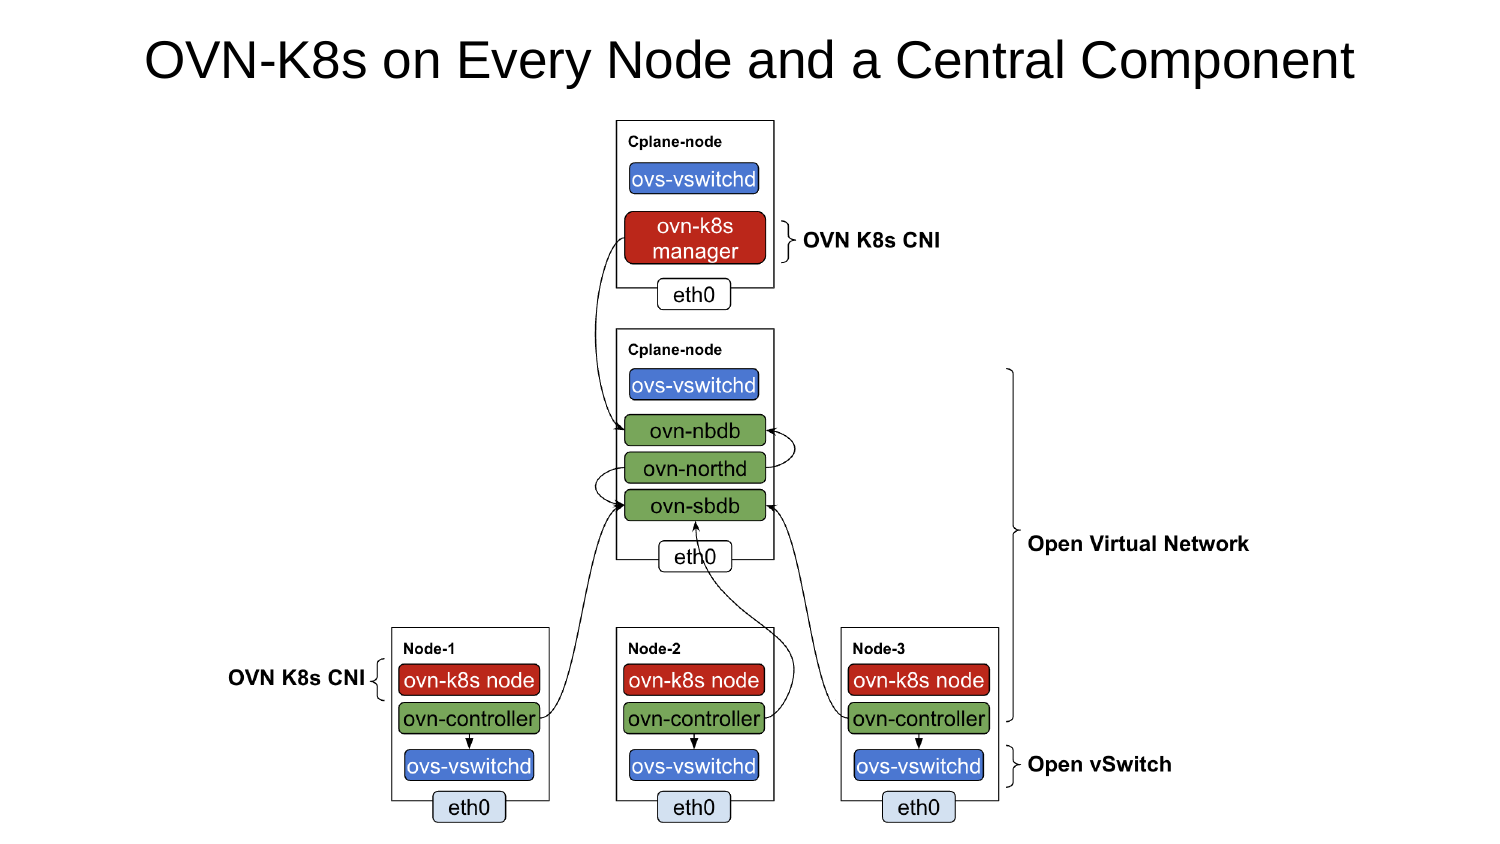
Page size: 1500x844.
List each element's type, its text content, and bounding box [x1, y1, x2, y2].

picture [228, 104, 1253, 834]
title OVN-K8s on Every Node and a Central Component [51, 10, 1449, 105]
